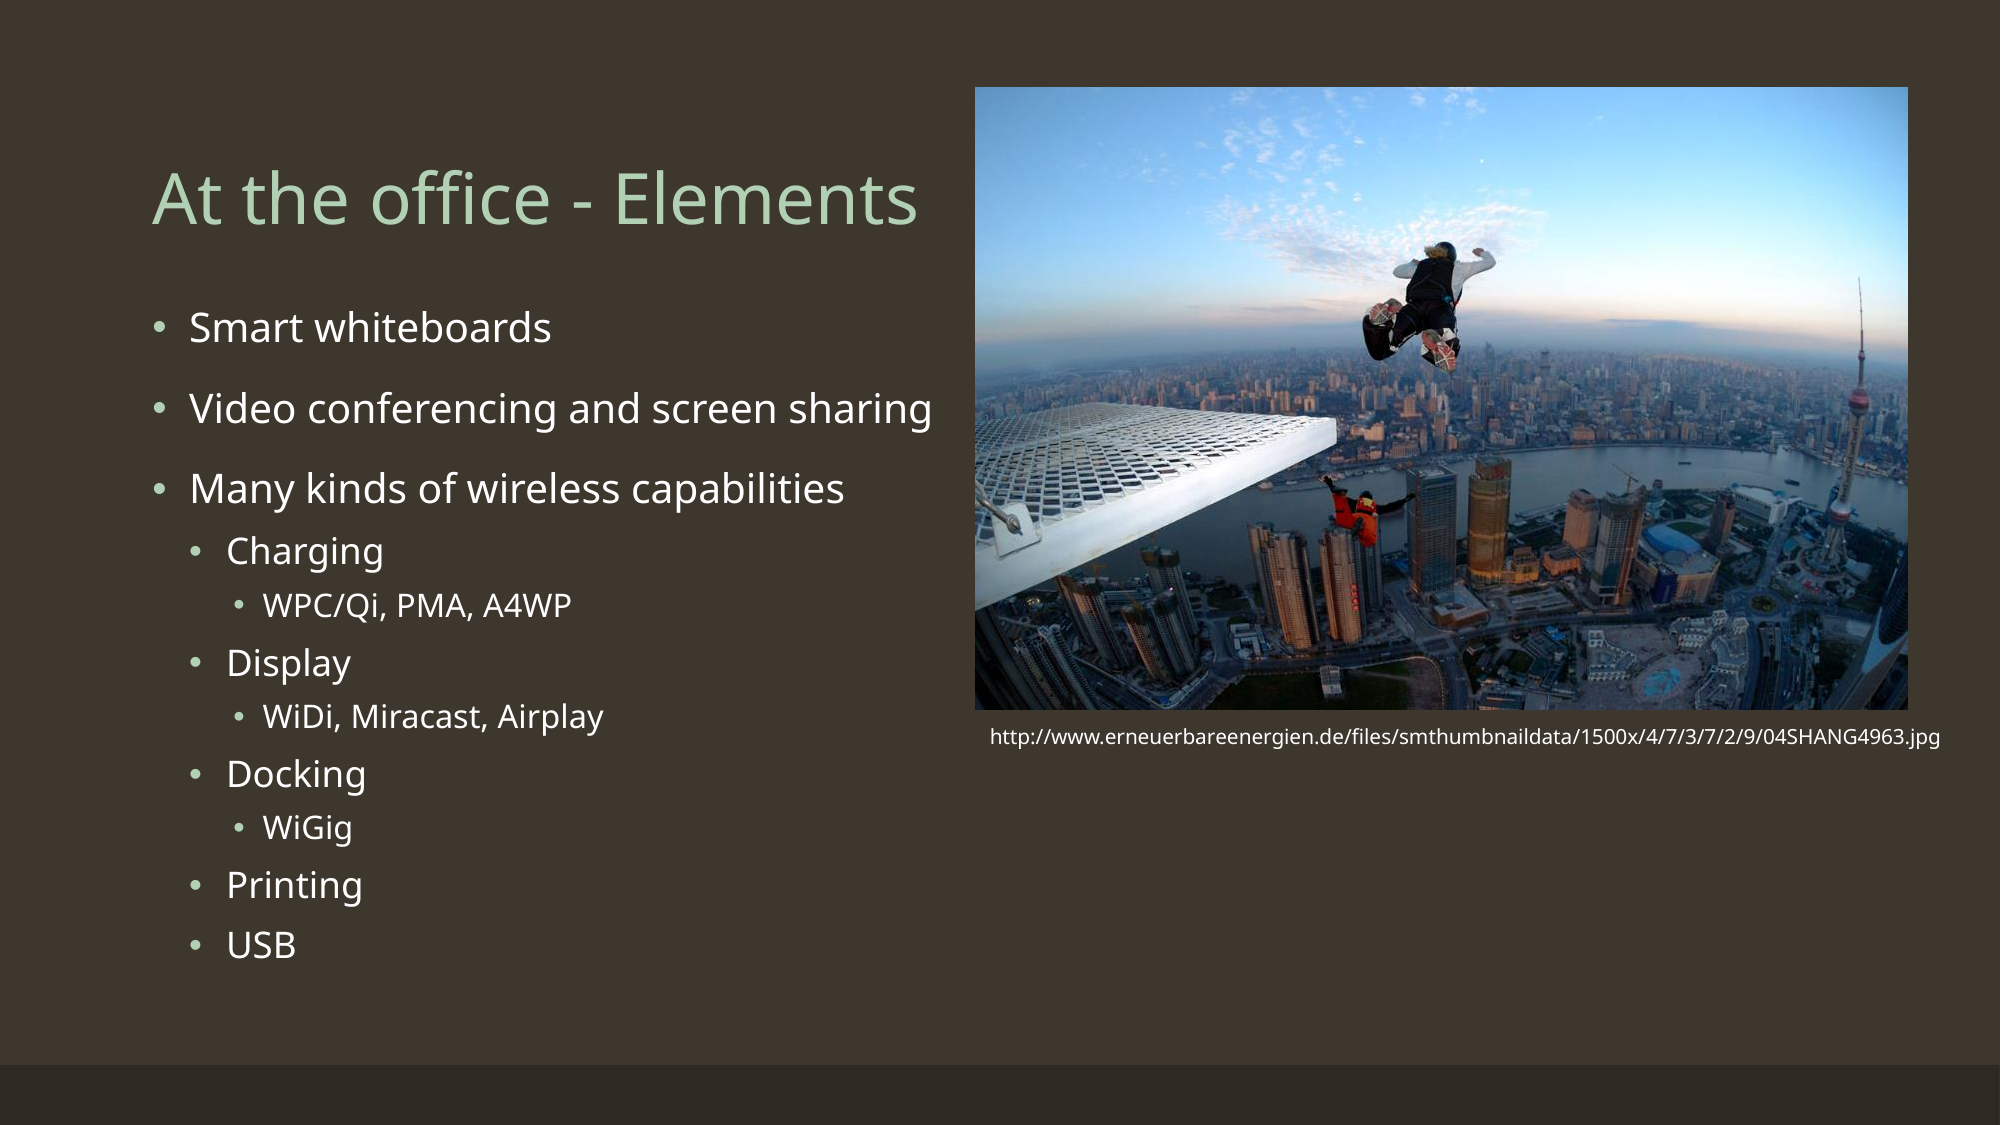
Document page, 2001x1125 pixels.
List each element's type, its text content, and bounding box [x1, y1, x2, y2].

text_box http://www.erneuerbareenergien.de/files/smthumbnaildata/1500x/4/7/3/7/2/9/04SHANG4963.jpg [975, 716, 1975, 757]
title At the office - Elements [137, 59, 1863, 248]
picture [974, 87, 1908, 710]
list Smart whiteboards Video conferencing and screen sharing Many kinds of wireless capabilities Charging WPC/Qi, PMA, A4WP Display WiDi, Miracast, Airplay Docking WiGig Printing USB [137, 299, 963, 1014]
